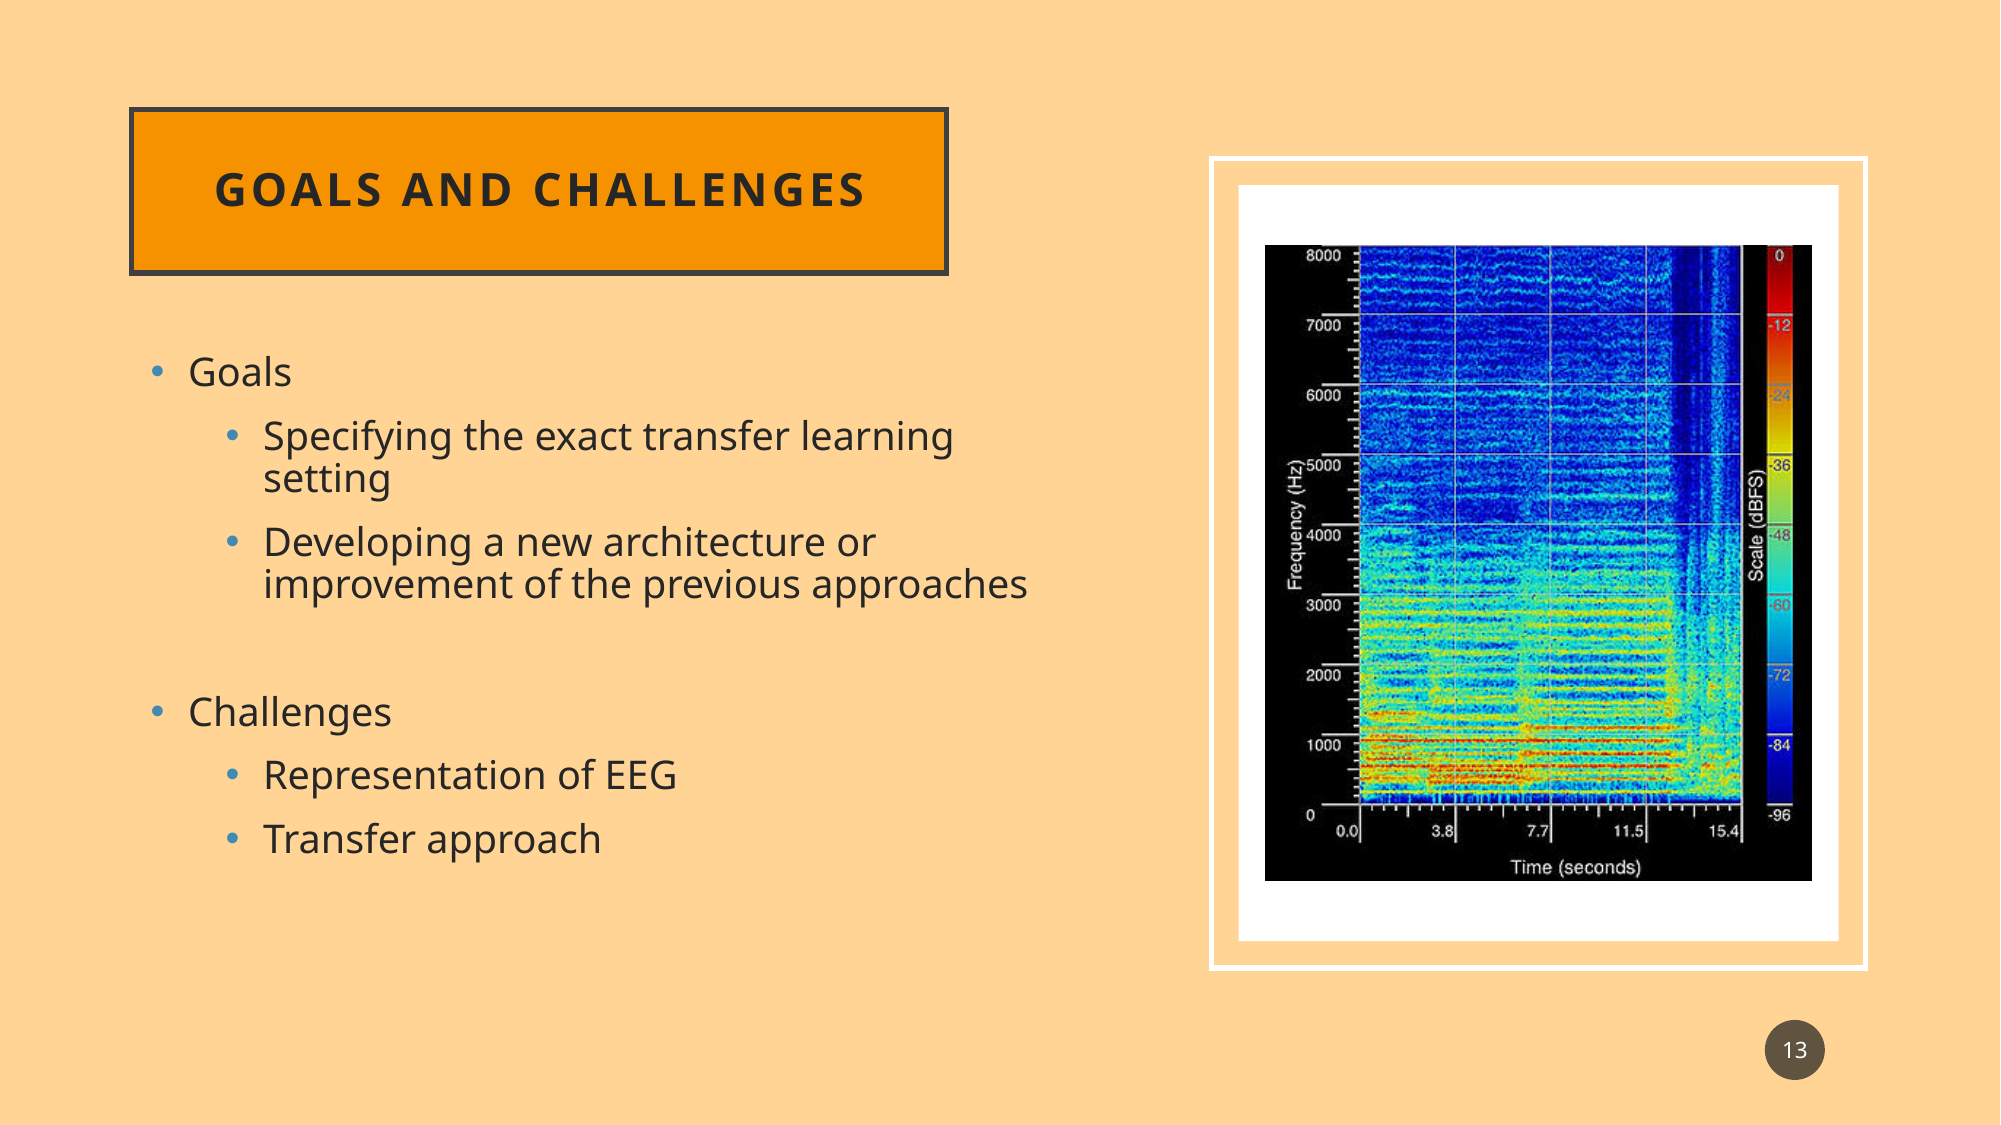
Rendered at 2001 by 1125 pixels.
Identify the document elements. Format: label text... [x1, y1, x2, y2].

text_box [1211, 157, 1867, 969]
picture [1265, 245, 1812, 881]
text_box Goals Specifying the exact transfer learning setting Developing a new architecture or improvement of the previous approaches Challenges Representation of EEG Transfer approach [126, 344, 1105, 880]
text_box [975, 537, 1025, 588]
text_box [1238, 184, 1840, 942]
text_box [999, 562, 1050, 613]
title GOALS AND CHALLENGES [129, 107, 949, 276]
slide_number 13 [1764, 1019, 1825, 1080]
